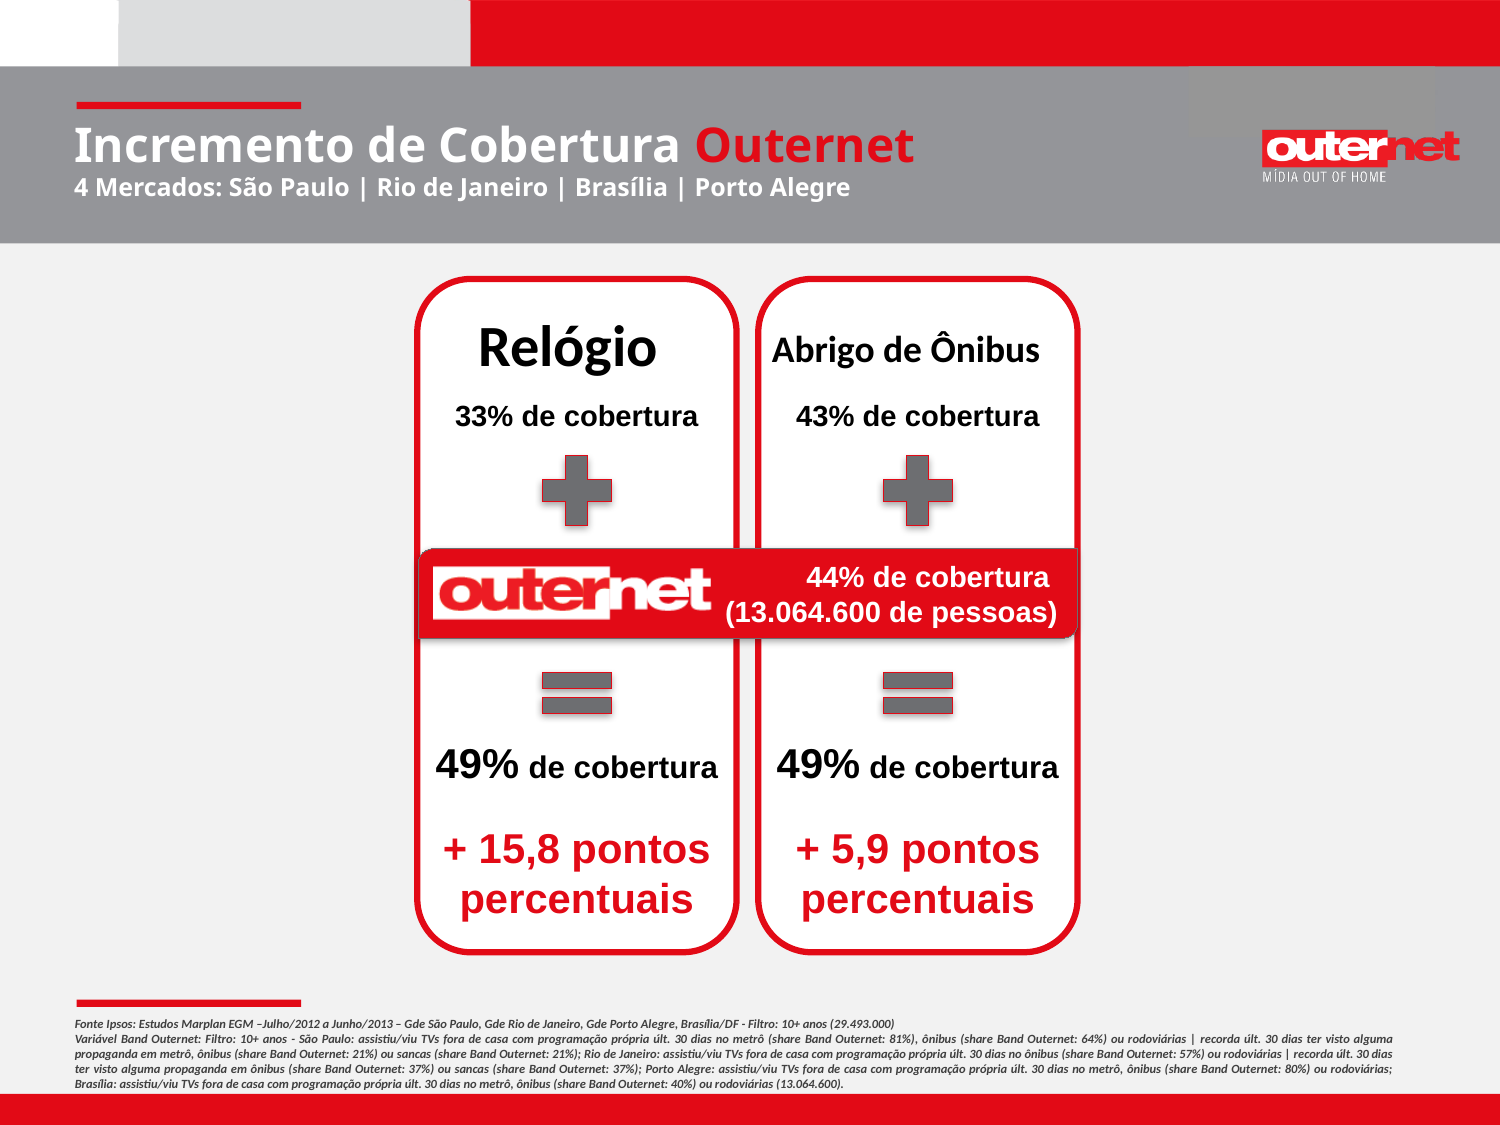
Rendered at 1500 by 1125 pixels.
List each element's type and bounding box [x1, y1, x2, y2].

text_box [59, 101, 1436, 211]
text_box [417, 278, 1078, 953]
picture [0, 67, 1500, 243]
text_box [59, 999, 1407, 1101]
